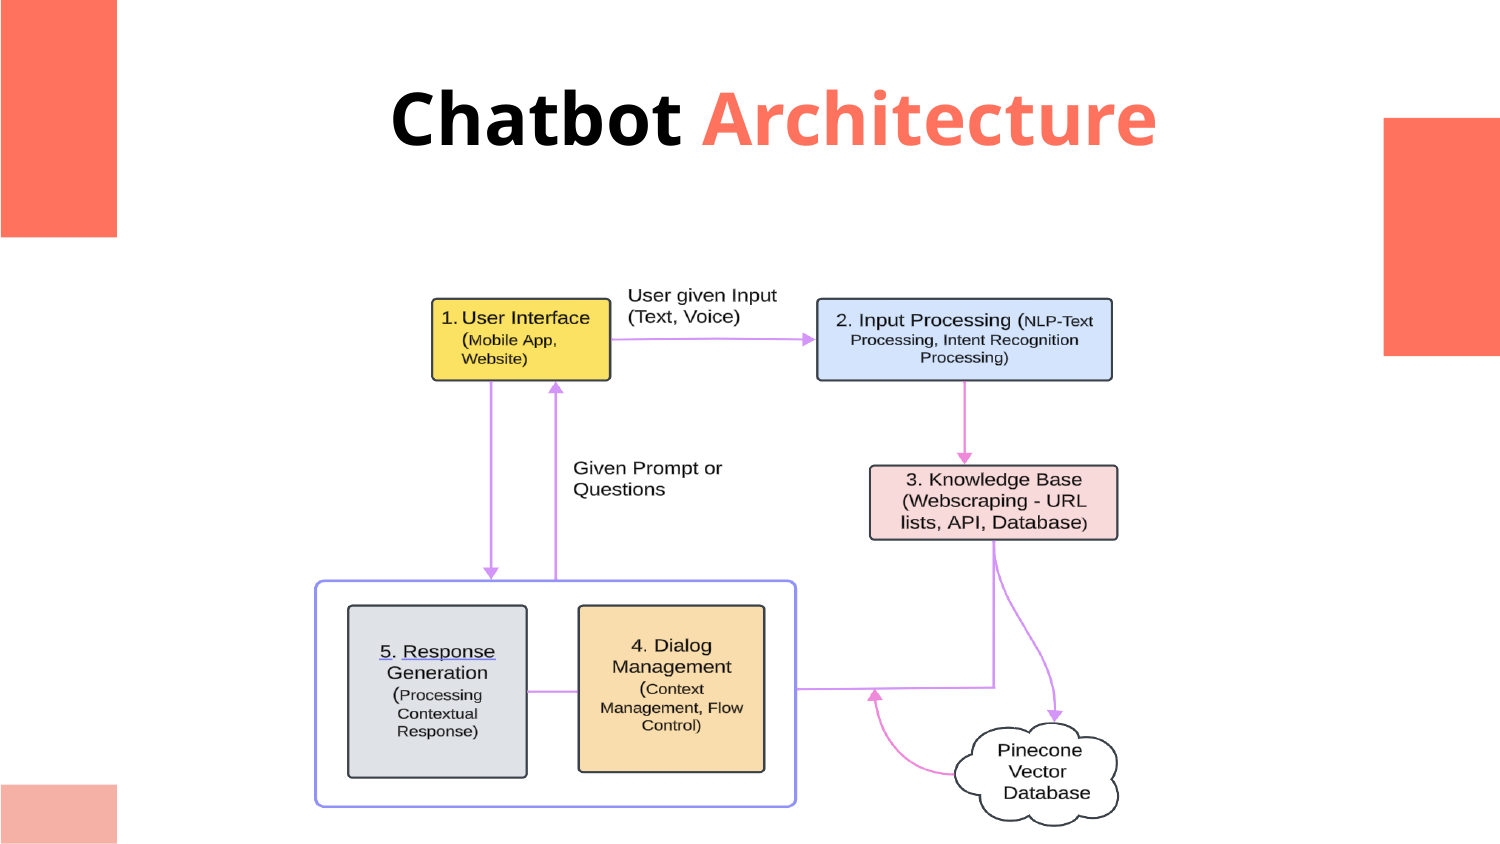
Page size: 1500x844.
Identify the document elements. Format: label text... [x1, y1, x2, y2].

title Chatbot Architecture [108, 79, 1413, 153]
picture [279, 152, 1153, 844]
